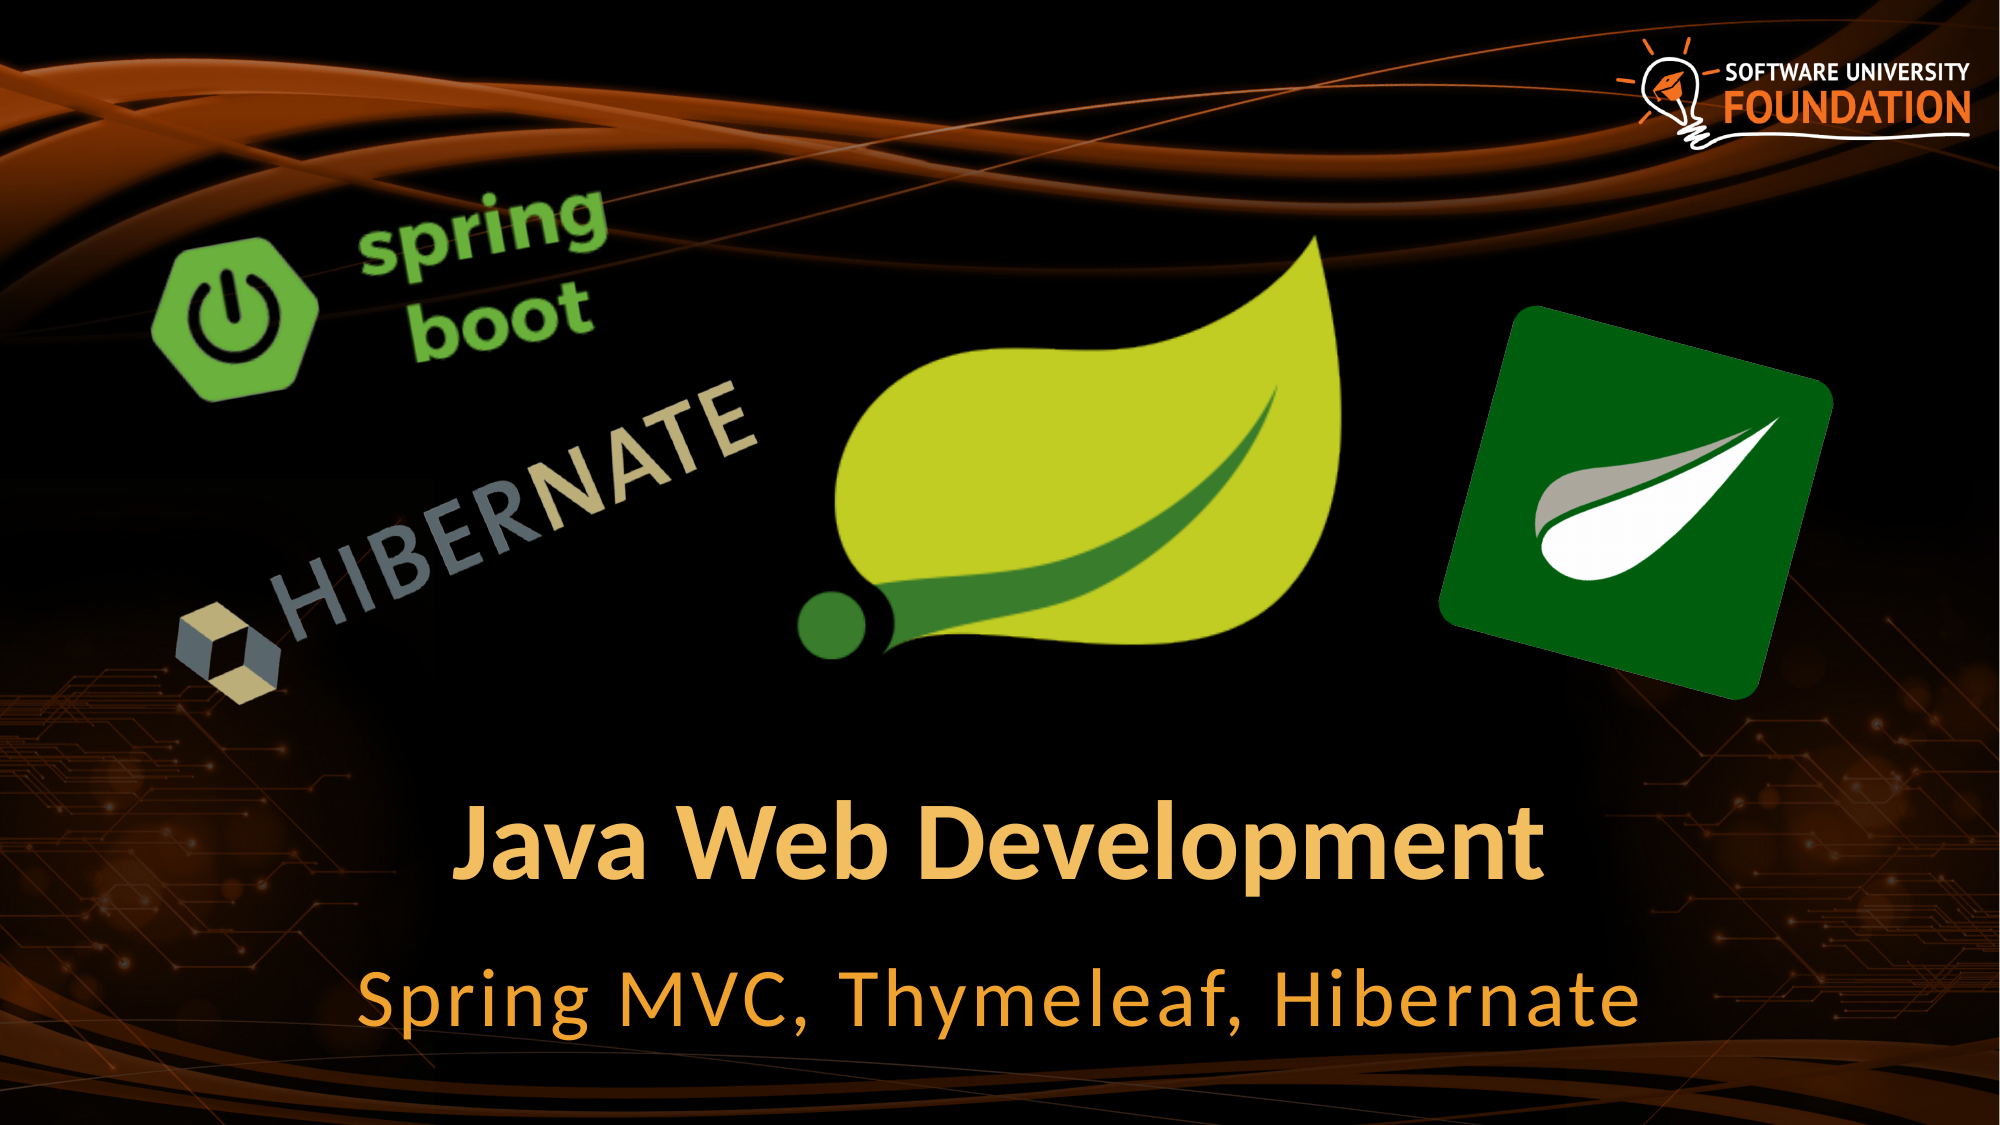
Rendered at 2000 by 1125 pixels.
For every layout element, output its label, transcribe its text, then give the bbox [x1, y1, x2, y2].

title Java Web Development [266, 775, 1733, 911]
picture [0, 0, 2000, 1125]
list Spring MVC, Thymeleaf, Hibernate [266, 932, 1733, 1050]
